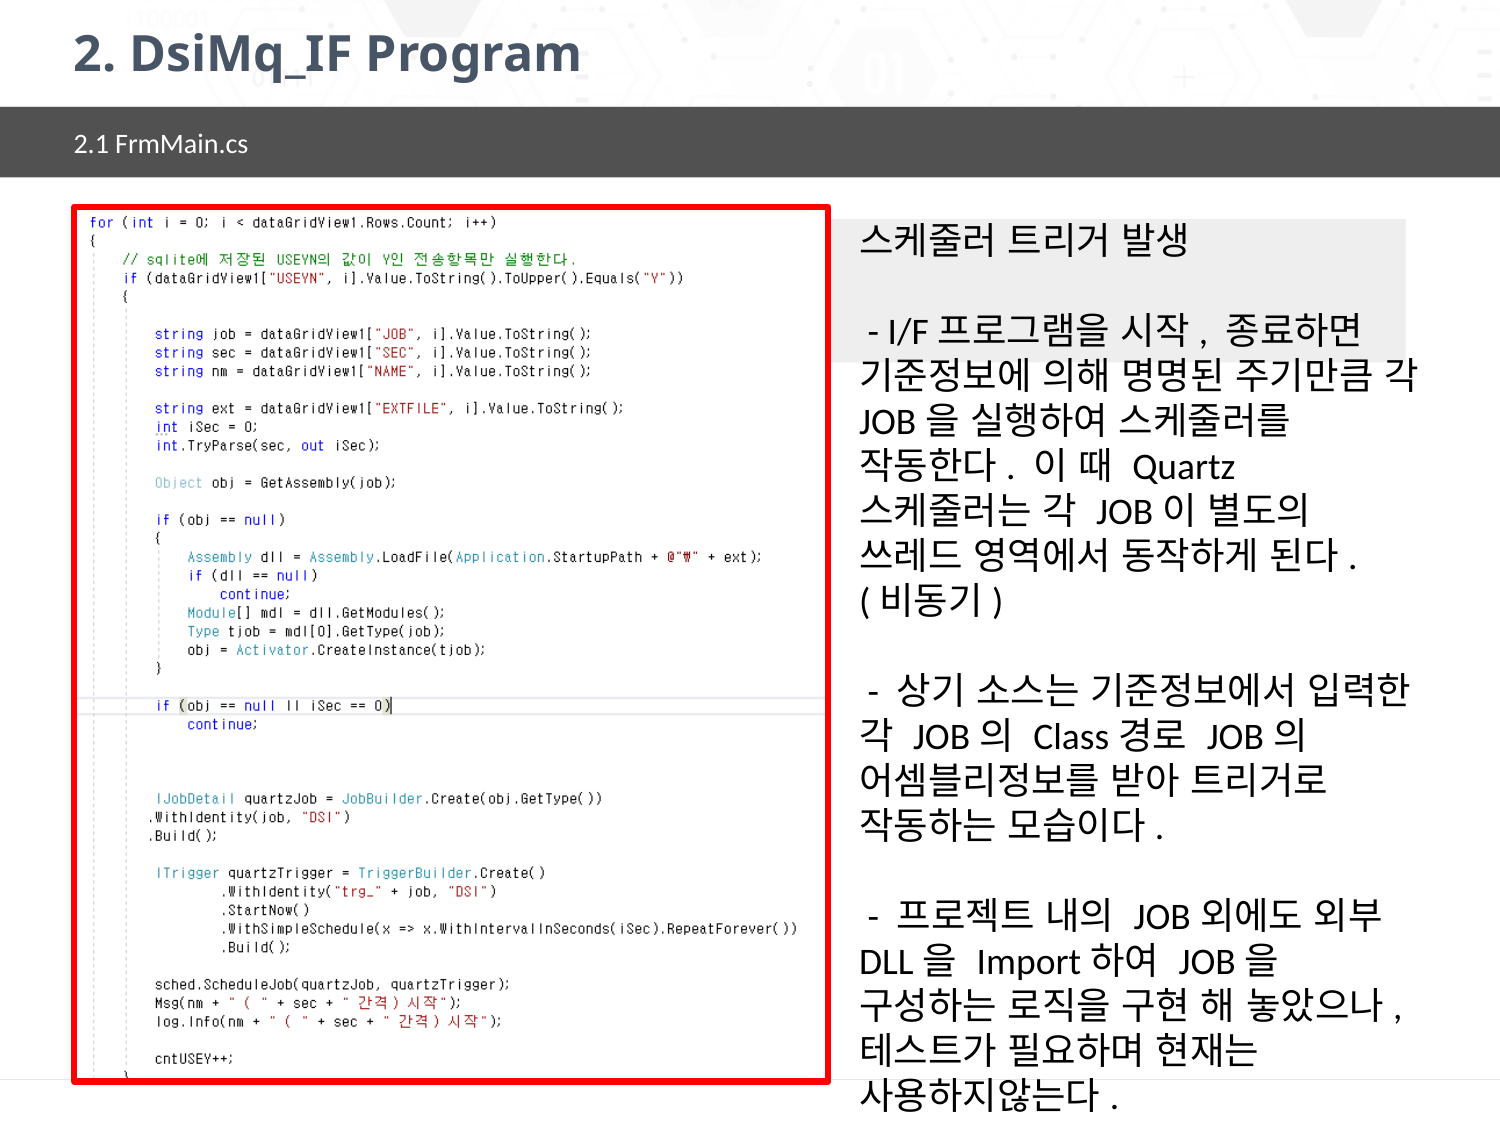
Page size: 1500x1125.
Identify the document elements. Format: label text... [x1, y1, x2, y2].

list 2.1 FrmMain.cs [73, 108, 1406, 180]
picture [0, 0, 1500, 107]
title 2. DsiMq_IF Program [73, 7, 1407, 104]
picture [77, 209, 826, 1079]
text_box 스케줄러 트리거 발생 - I/F프로그램을 시작, 종료하면 기준정보에 의해 명명된 주기만큼 각 JOB을 실행하여 스케줄러를 작동한다. 이 때 Quartz 스케줄러는 각 JOB이 별도의 쓰레드 영역에서 동작하게 된다. (비동기) - 상기 소스는 기준정보에서 입력한 각 JOB의 Class경로 JOB의 어셈블리정보를 받아 트리거로 작동하는 모습이다. - 프로젝트 내의 JOB외에도 외부 DLL을 Import하여 JOB을 구성하는 로직을 구현 해 놓았으나, 테스트가 필요하며 현재는 사용하지않는다. [844, 209, 1436, 1125]
